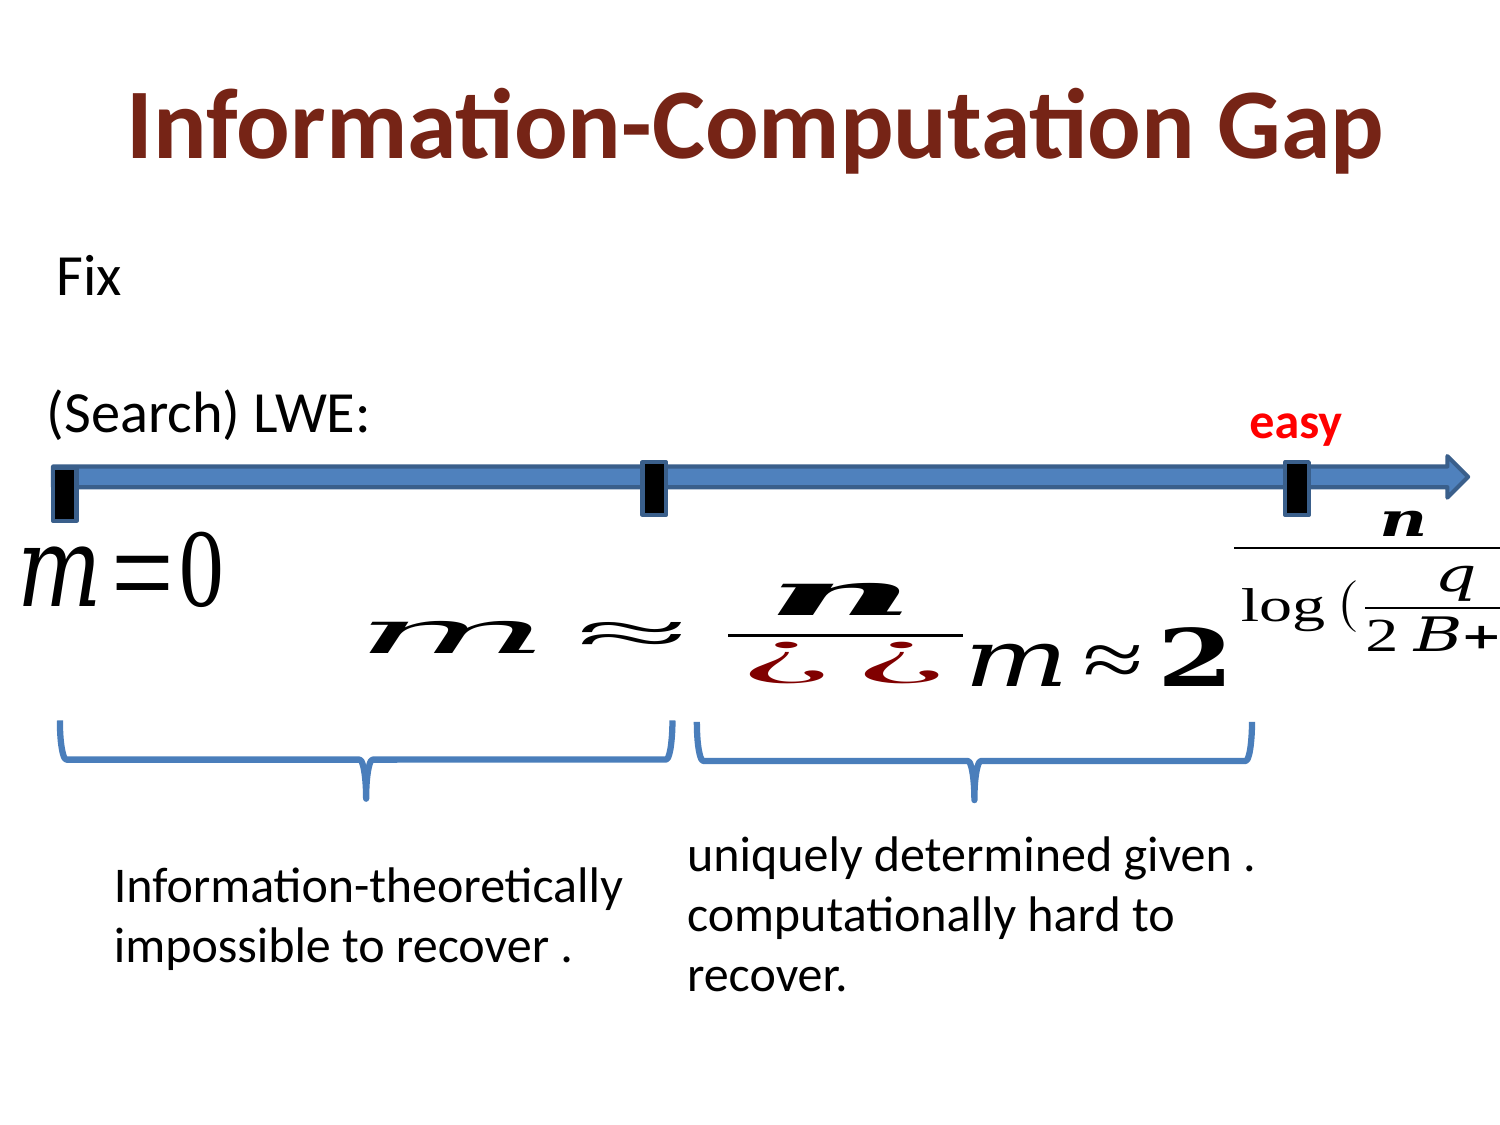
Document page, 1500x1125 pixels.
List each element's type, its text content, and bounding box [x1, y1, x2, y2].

text_box [696, 721, 1253, 801]
text_box [1311, 454, 1471, 500]
title Information-Computation Gap [50, 24, 1463, 213]
text_box [1283, 460, 1311, 517]
text_box [668, 464, 1283, 490]
text_box (Search) LWE: [31, 347, 1107, 472]
text_box easy [1234, 384, 1384, 454]
text_box [79, 472, 640, 490]
text_box [59, 720, 674, 800]
text_box [51, 466, 79, 523]
text_box [640, 460, 668, 517]
